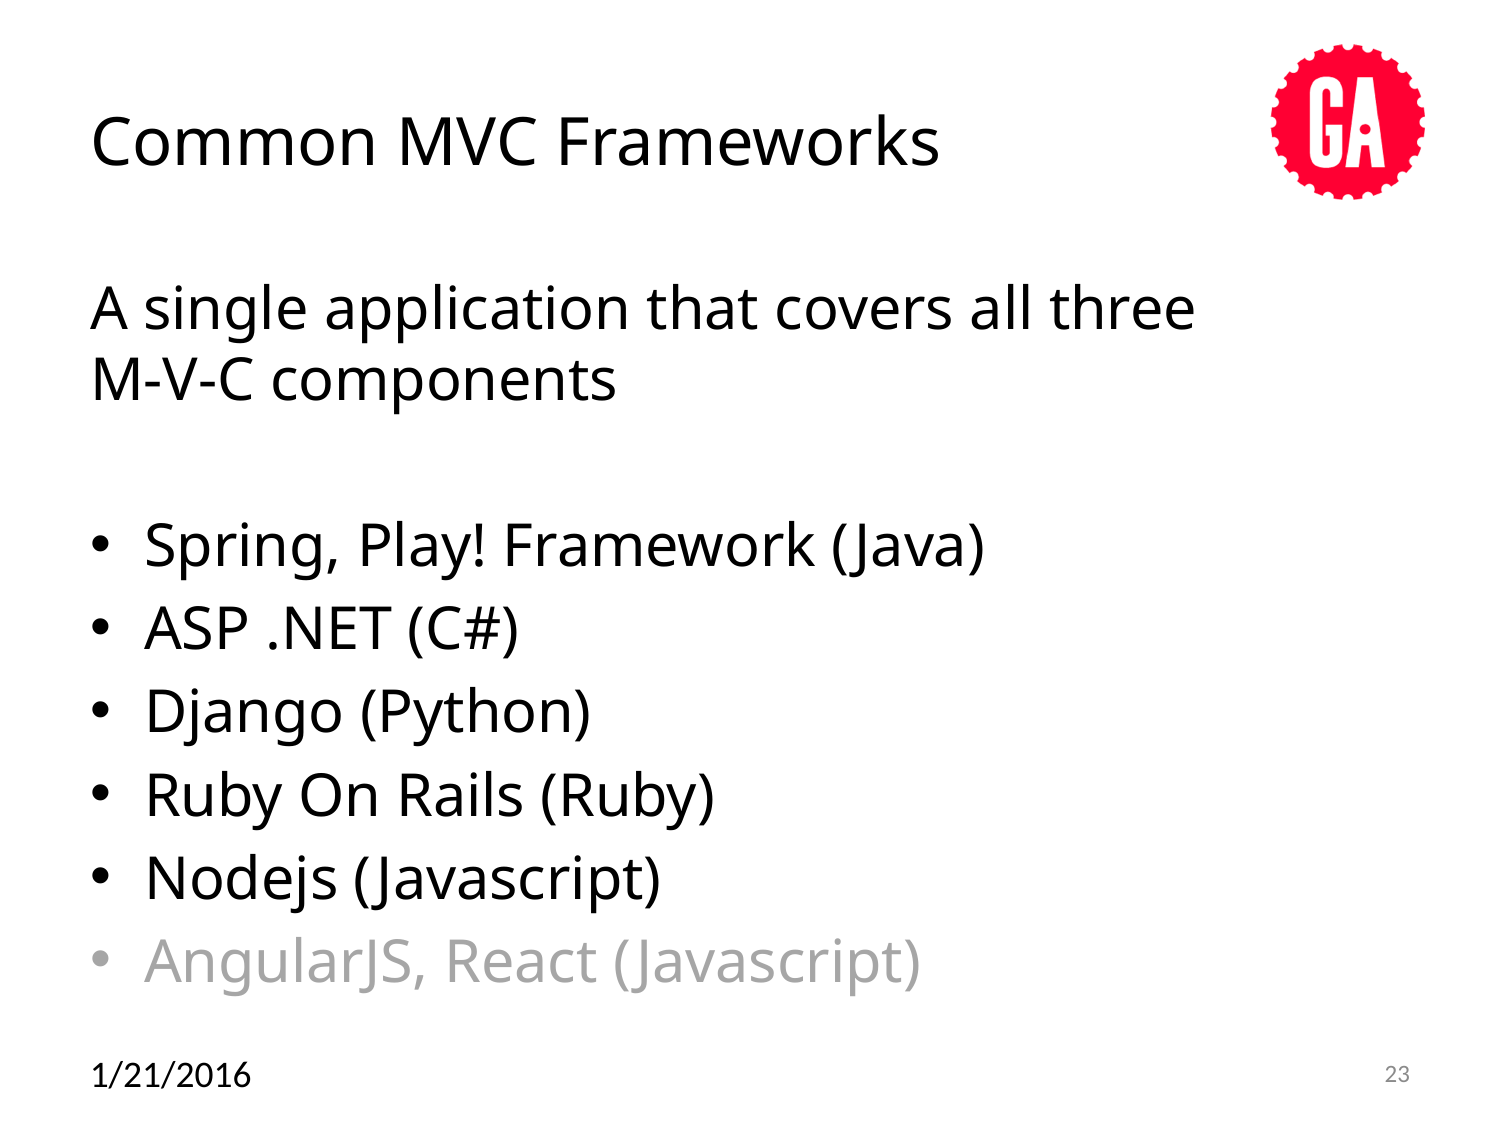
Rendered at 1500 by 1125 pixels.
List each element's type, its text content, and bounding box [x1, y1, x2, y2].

slide_number 23 [1074, 1042, 1425, 1103]
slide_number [75, 1042, 425, 1103]
title Common MVC Frameworks [75, 45, 1425, 233]
list A single application that covers all three M-V-C components Spring, Play! Framework (Java) ASP .NET (C#) Django (Python) Ruby On Rails (Ruby) Nodejs (Javascript) AngularJS, React (Javascript) [75, 262, 1425, 1005]
